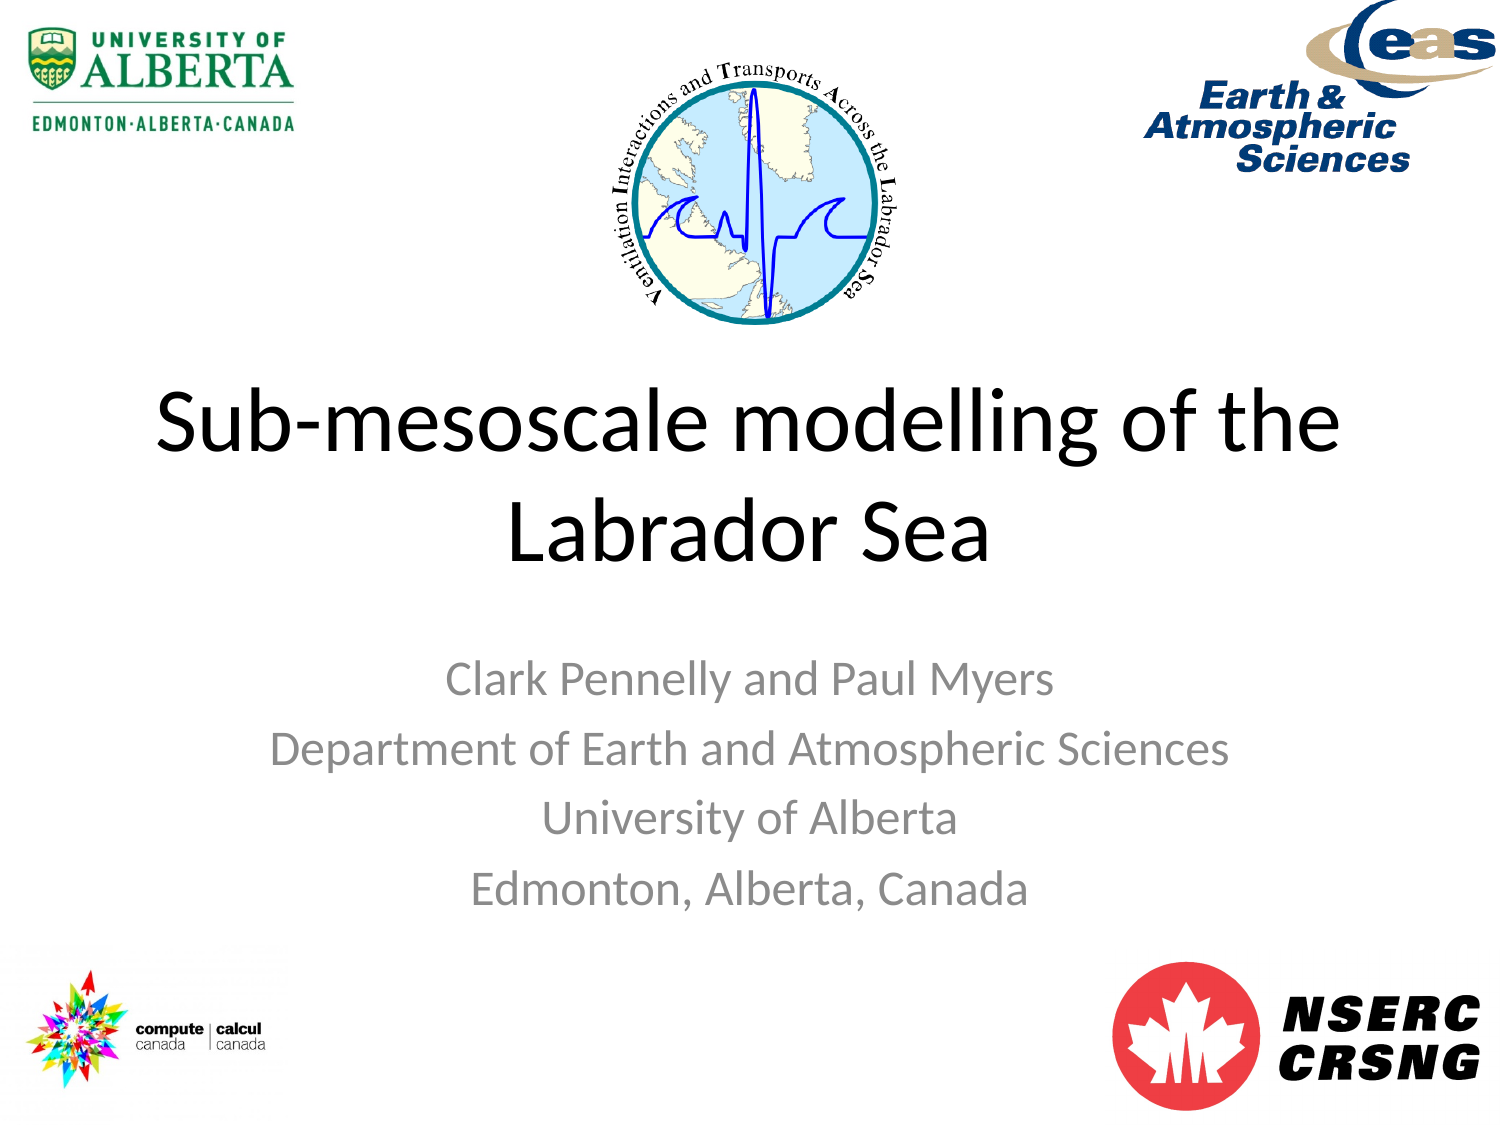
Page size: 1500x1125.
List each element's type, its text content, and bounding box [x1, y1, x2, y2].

picture [1074, 0, 1500, 179]
title Sub-mesoscale modelling of the Labrador Sea [112, 349, 1388, 591]
picture [1104, 949, 1500, 1125]
picture [612, 62, 897, 326]
picture [0, 0, 312, 176]
picture [0, 945, 288, 1125]
subtitle Clark Pennelly and Paul Myers Department of Earth and Atmospheric Sciences University of Alberta Edmonton, Alberta, Canada [225, 637, 1275, 925]
